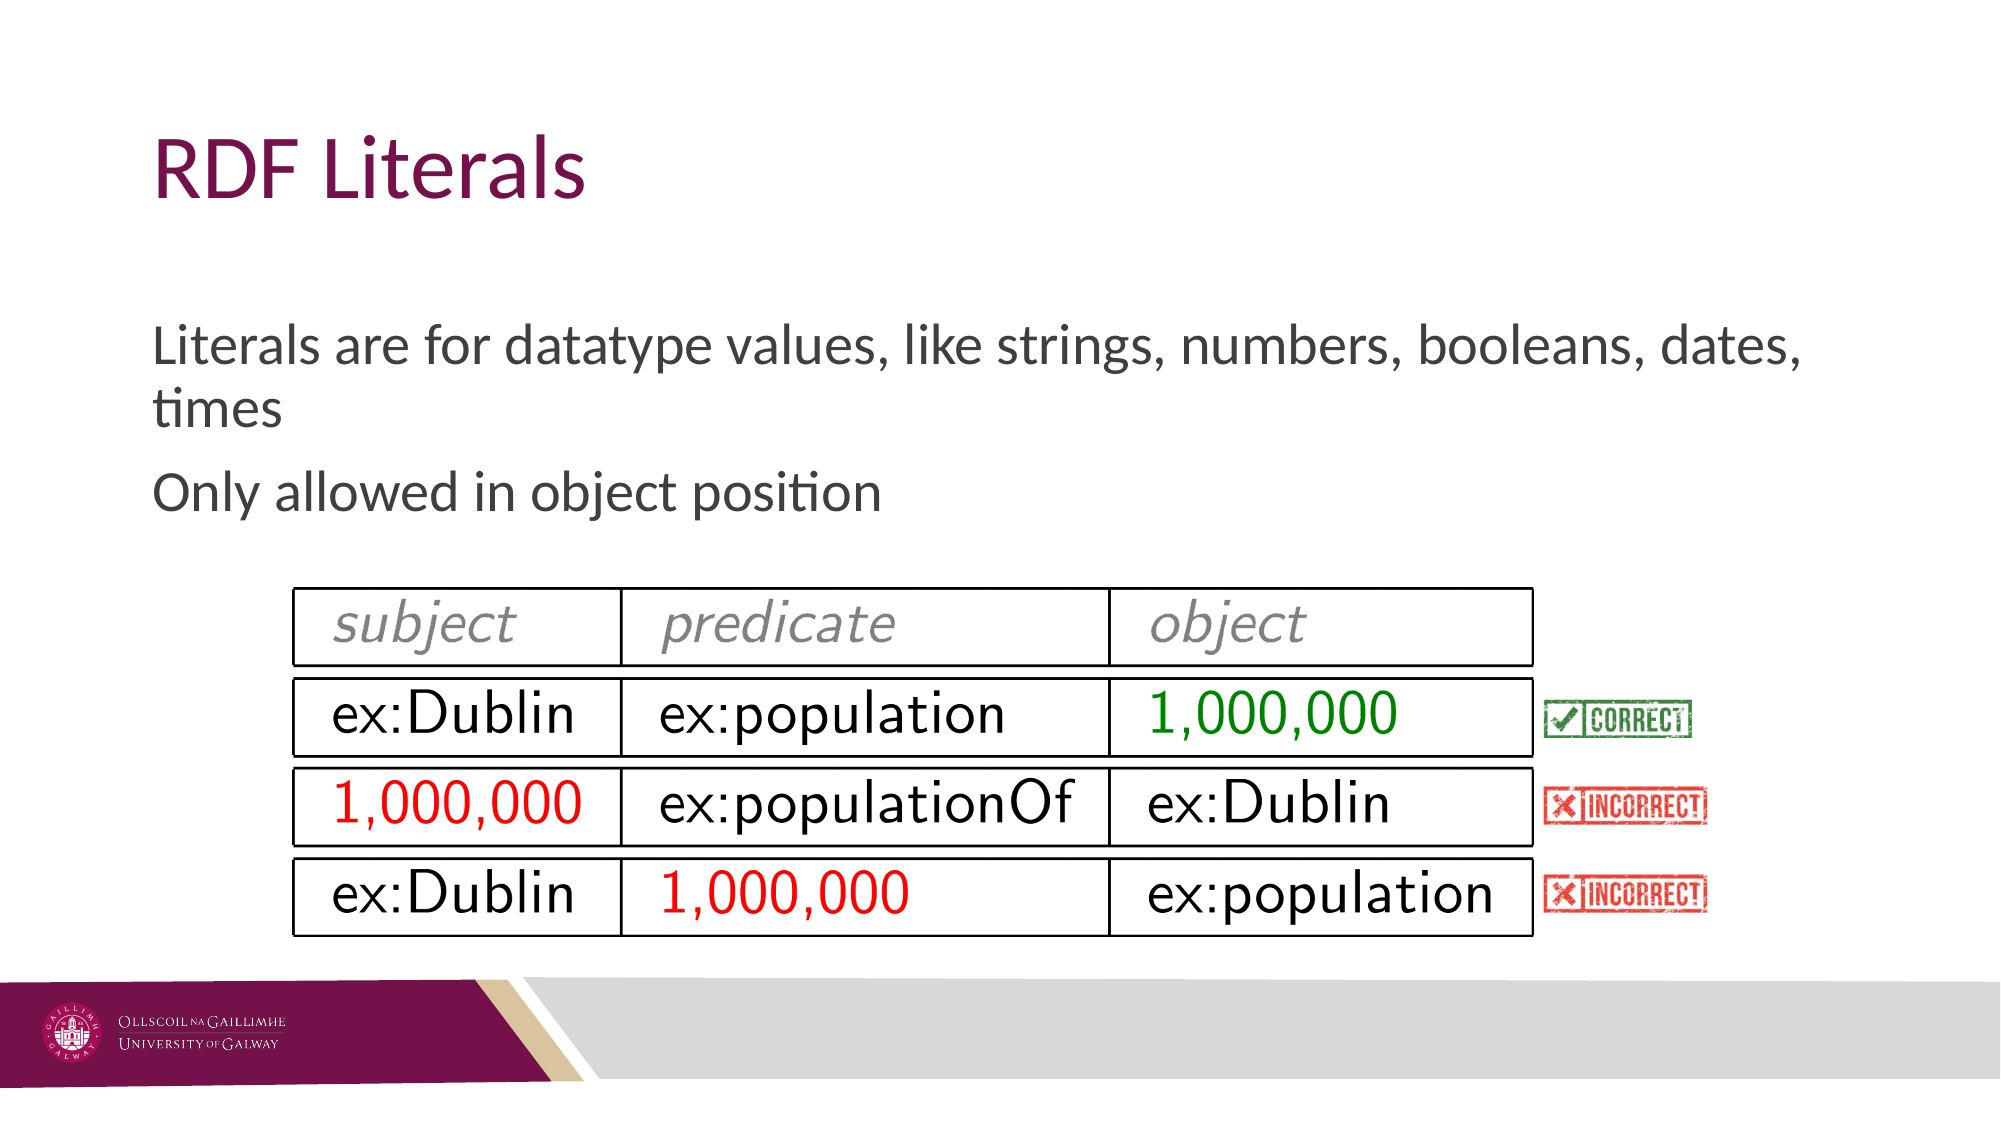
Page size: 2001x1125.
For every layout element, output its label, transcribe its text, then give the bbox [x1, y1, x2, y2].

picture [1541, 786, 1709, 825]
picture [1541, 699, 1693, 738]
list Literals are for datatype values, like strings, numbers, booleans, dates, times Only allowed in object position [137, 299, 1863, 925]
picture [291, 587, 1534, 937]
picture [1541, 874, 1709, 913]
picture [42, 1002, 285, 1063]
title RDF Literals [137, 59, 1863, 278]
